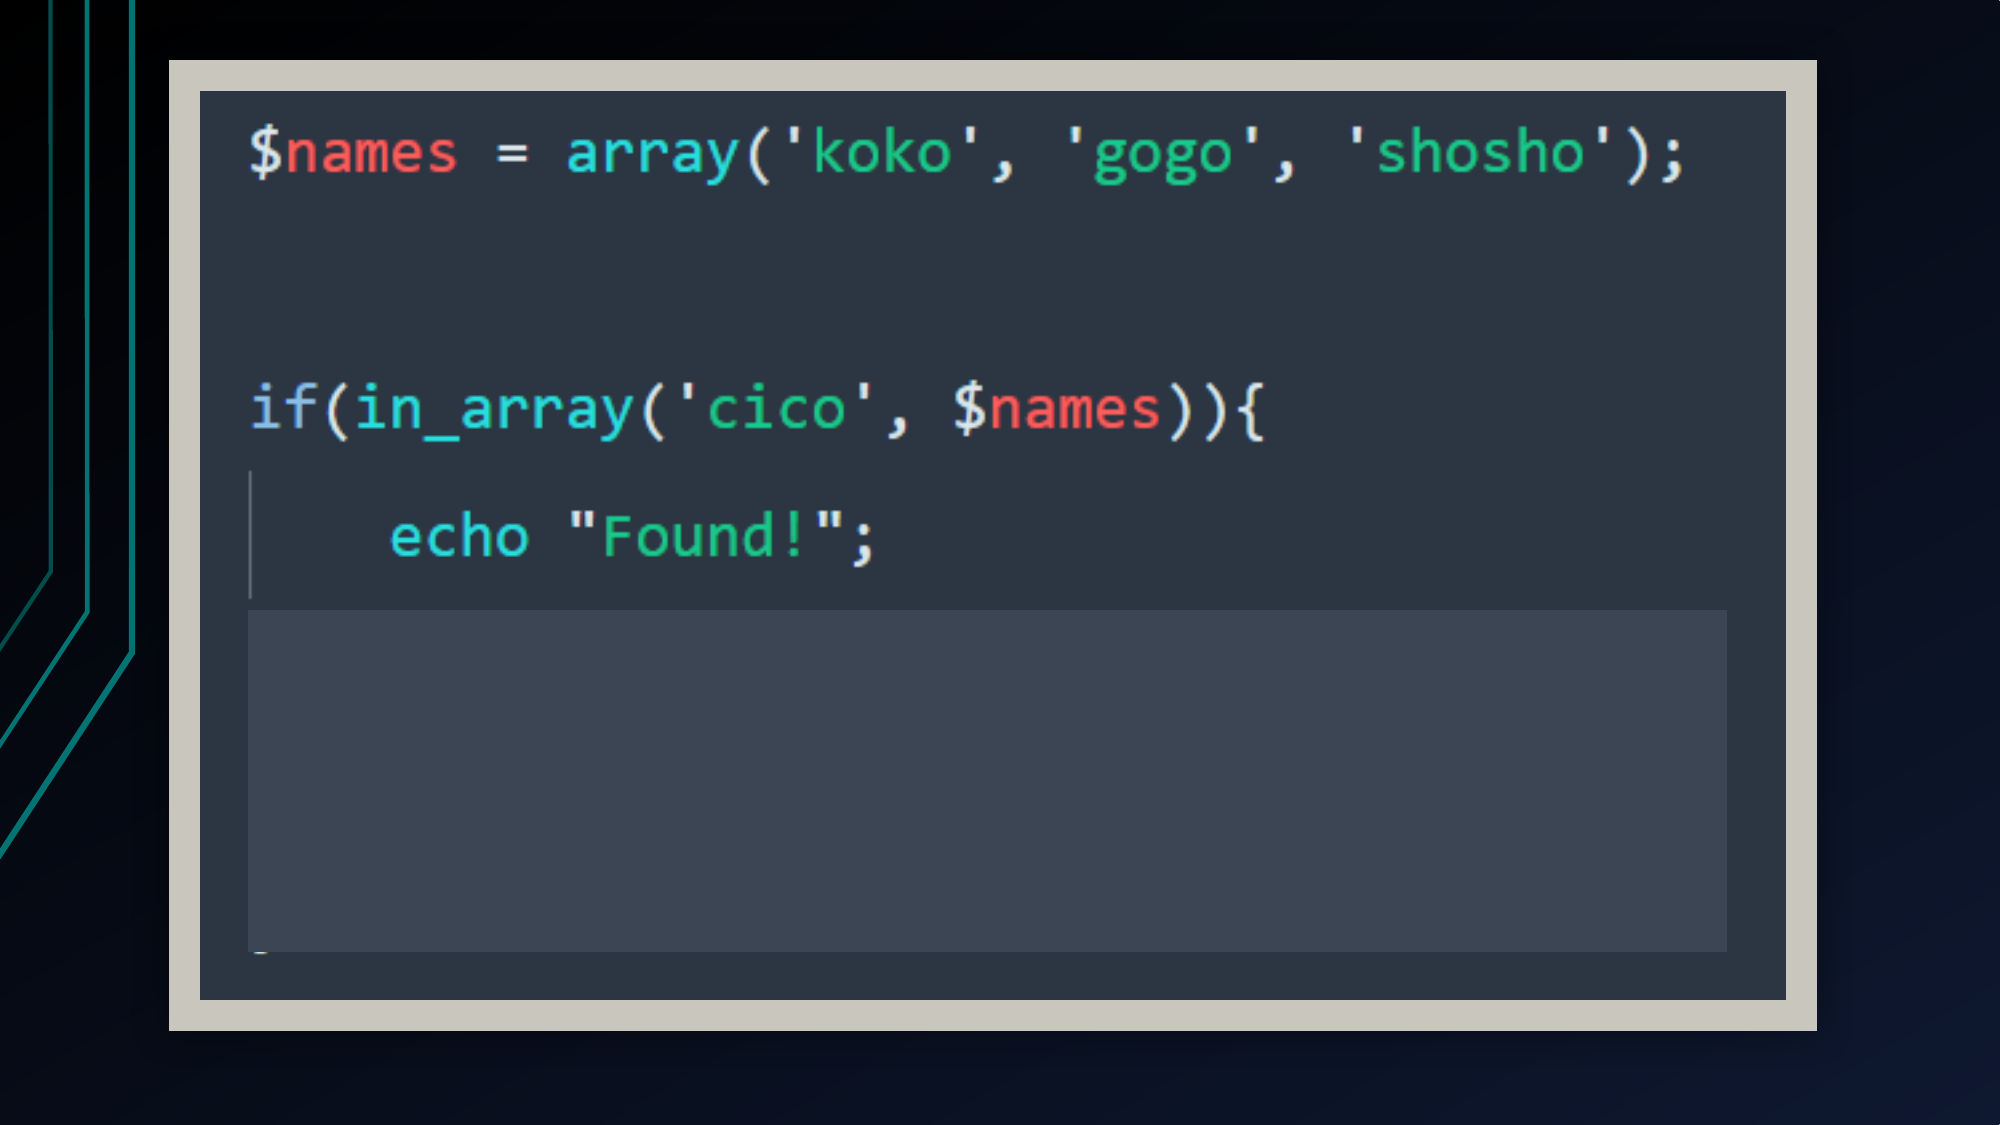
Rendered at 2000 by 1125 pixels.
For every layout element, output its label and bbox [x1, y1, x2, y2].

picture [199, 90, 1786, 1001]
